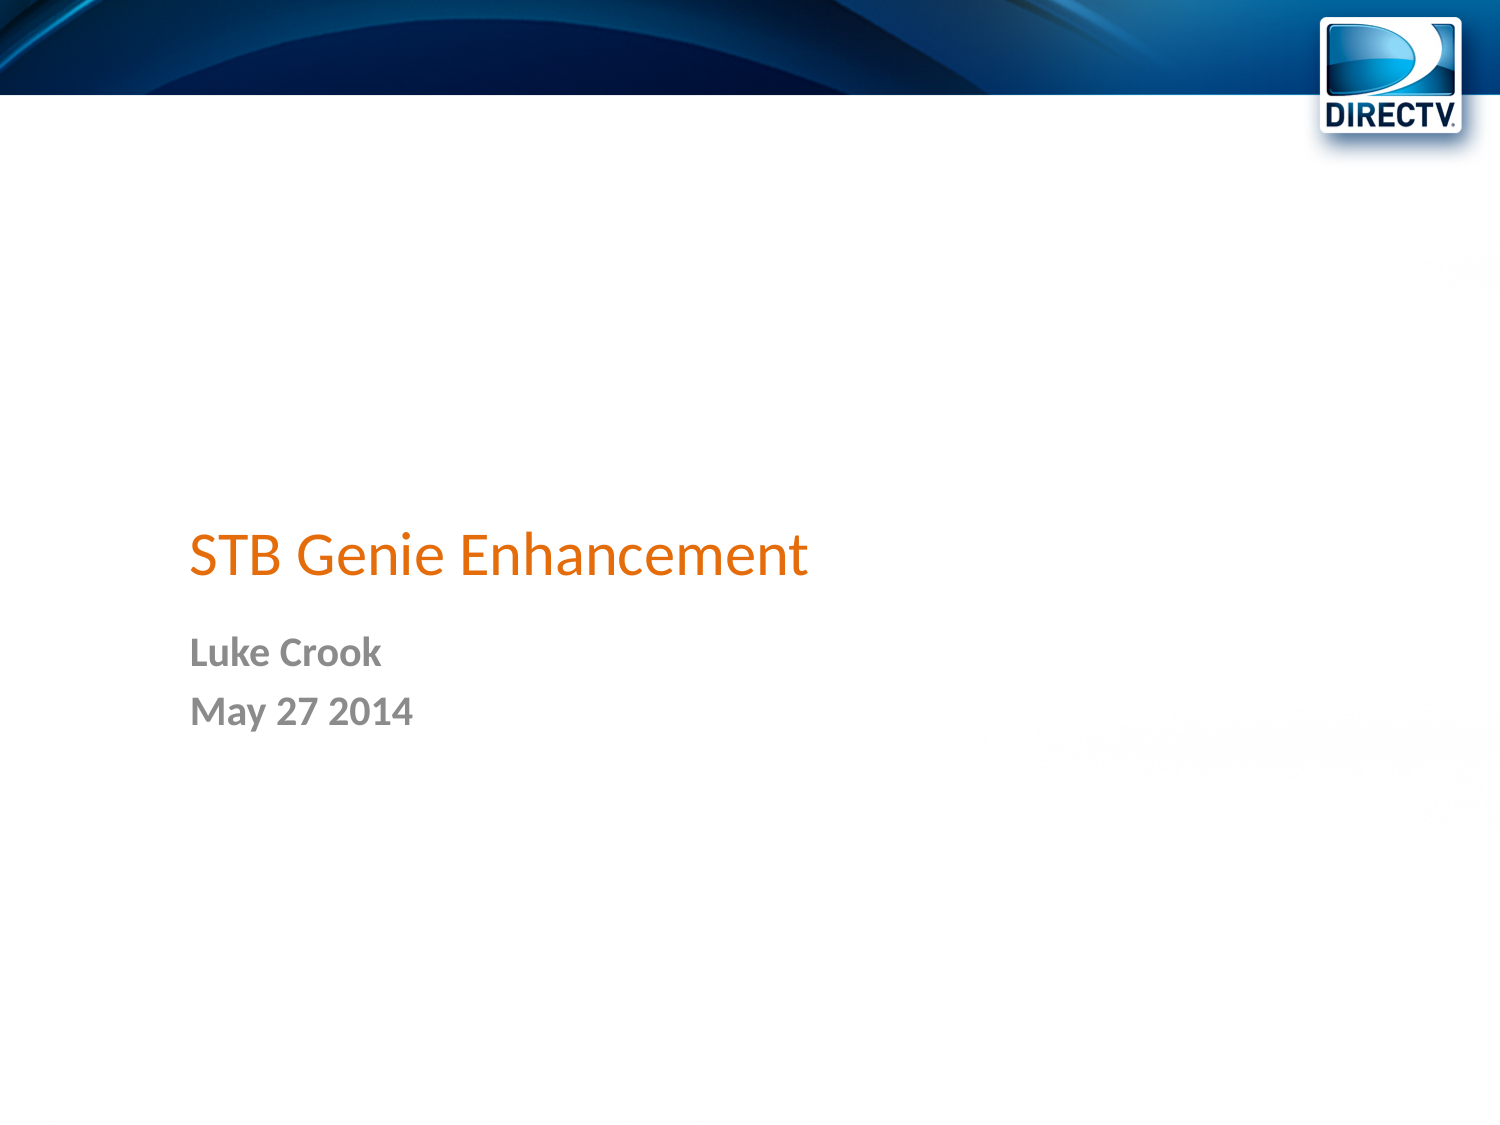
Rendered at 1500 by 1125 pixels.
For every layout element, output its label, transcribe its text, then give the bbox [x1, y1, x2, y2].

title STB Genie Enhancement [174, 462, 1100, 638]
subtitle Luke Crook May 27 2014 [174, 617, 950, 743]
picture [0, 0, 1500, 1125]
